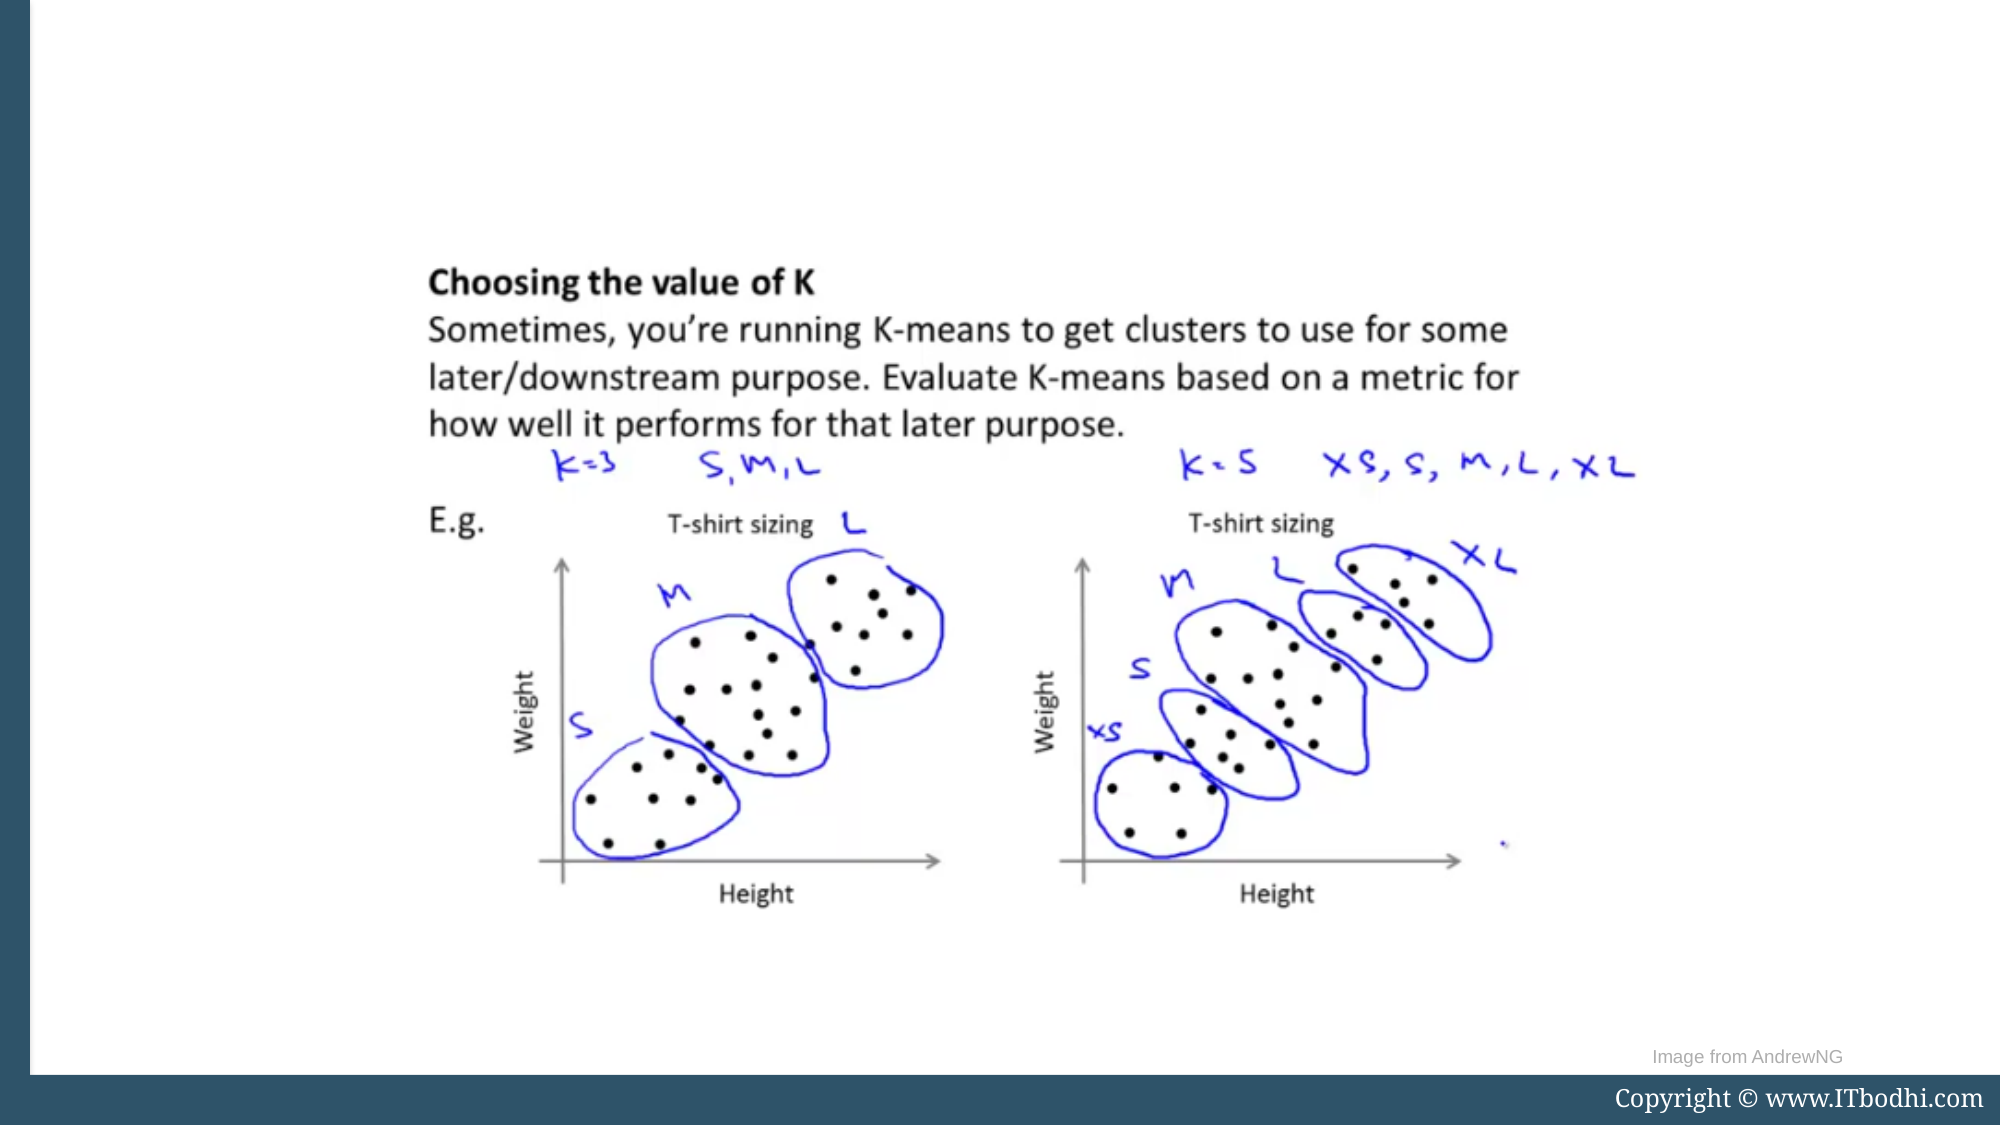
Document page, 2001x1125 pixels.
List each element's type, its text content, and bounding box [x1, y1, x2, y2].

text_box Copyright © www.ITbodhi.com [24, 1074, 2000, 1125]
picture [387, 232, 1651, 913]
text_box Image from AndrewNG [1637, 1037, 2000, 1075]
